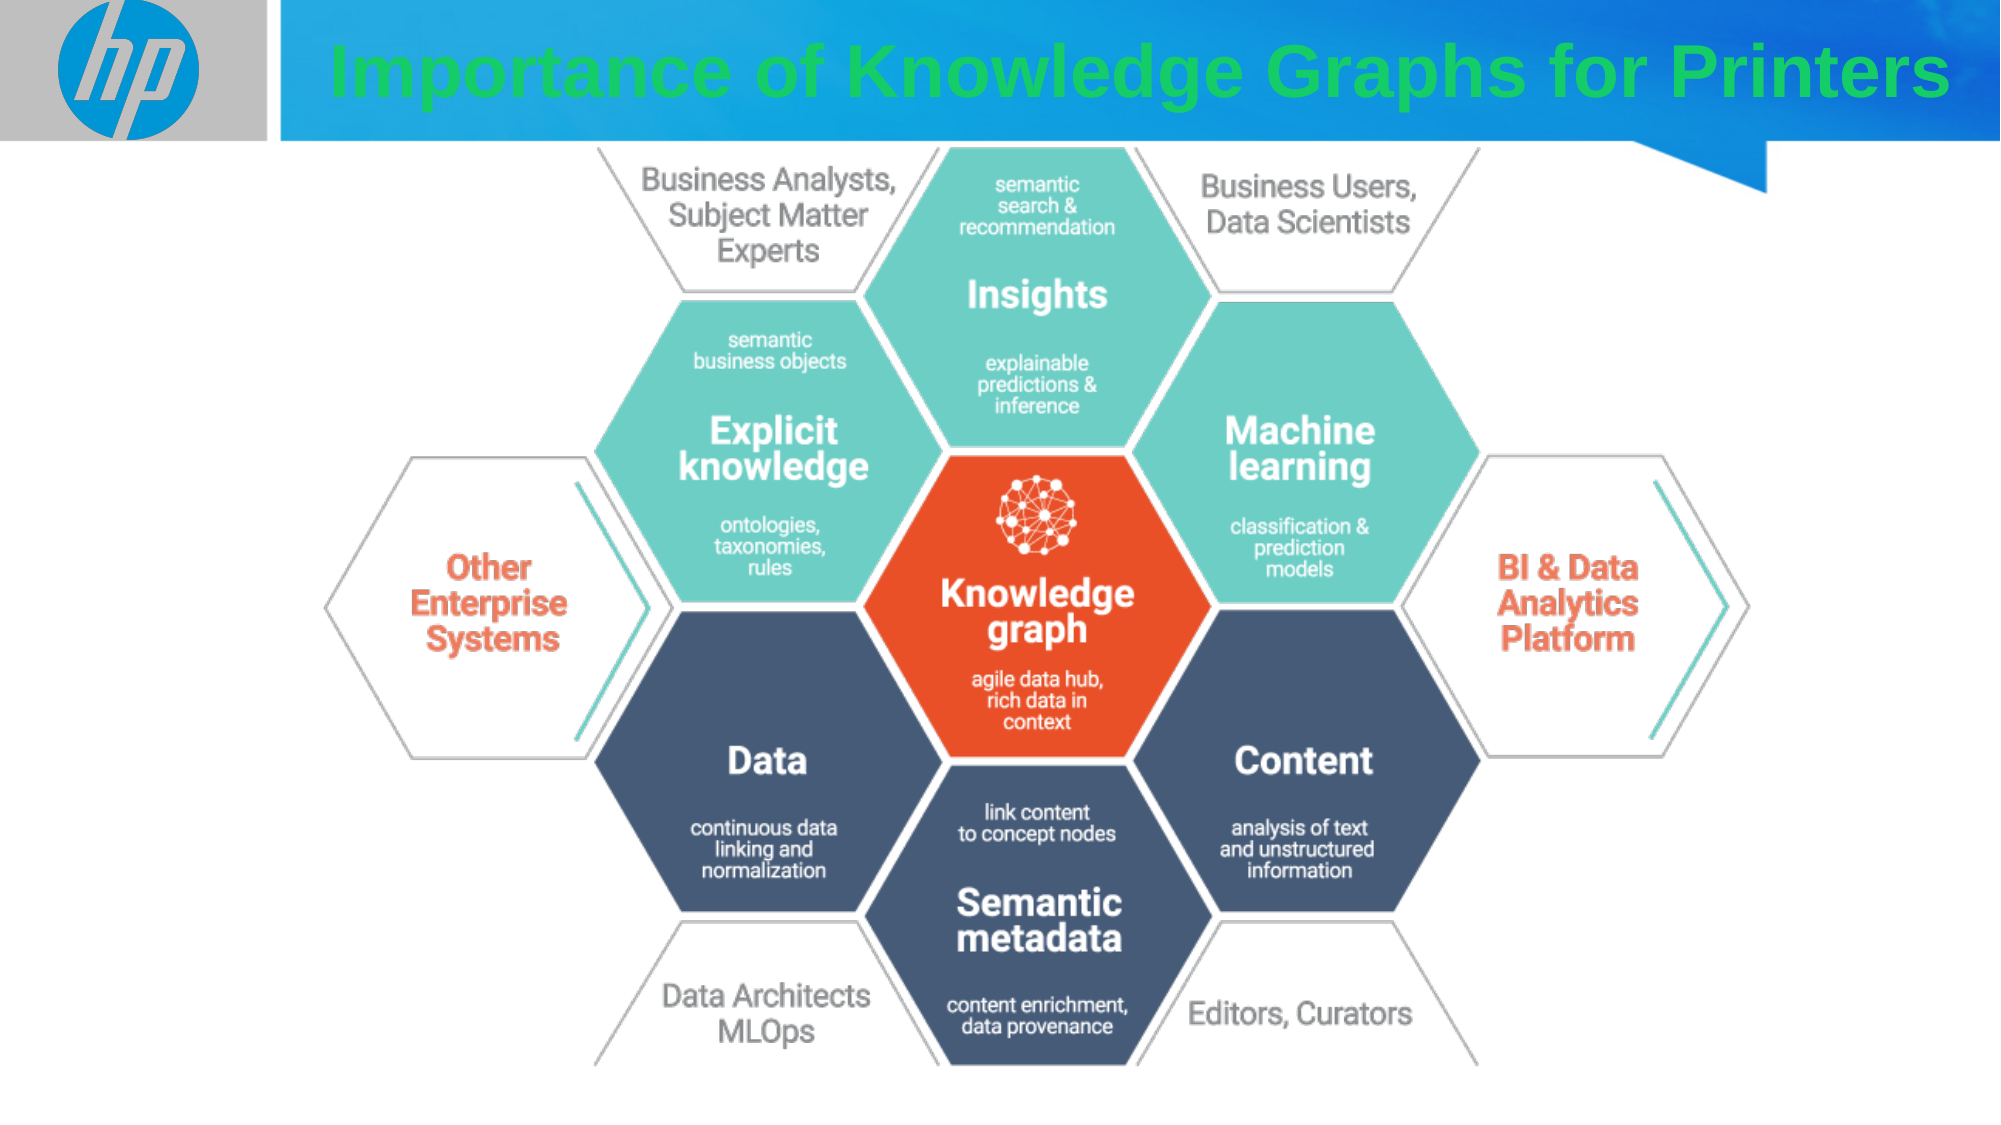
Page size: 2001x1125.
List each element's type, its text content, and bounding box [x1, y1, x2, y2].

picture [0, 0, 2000, 1125]
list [312, 137, 1751, 1077]
text_box Importance of Knowledge Graphs for Printers [274, 15, 1989, 125]
